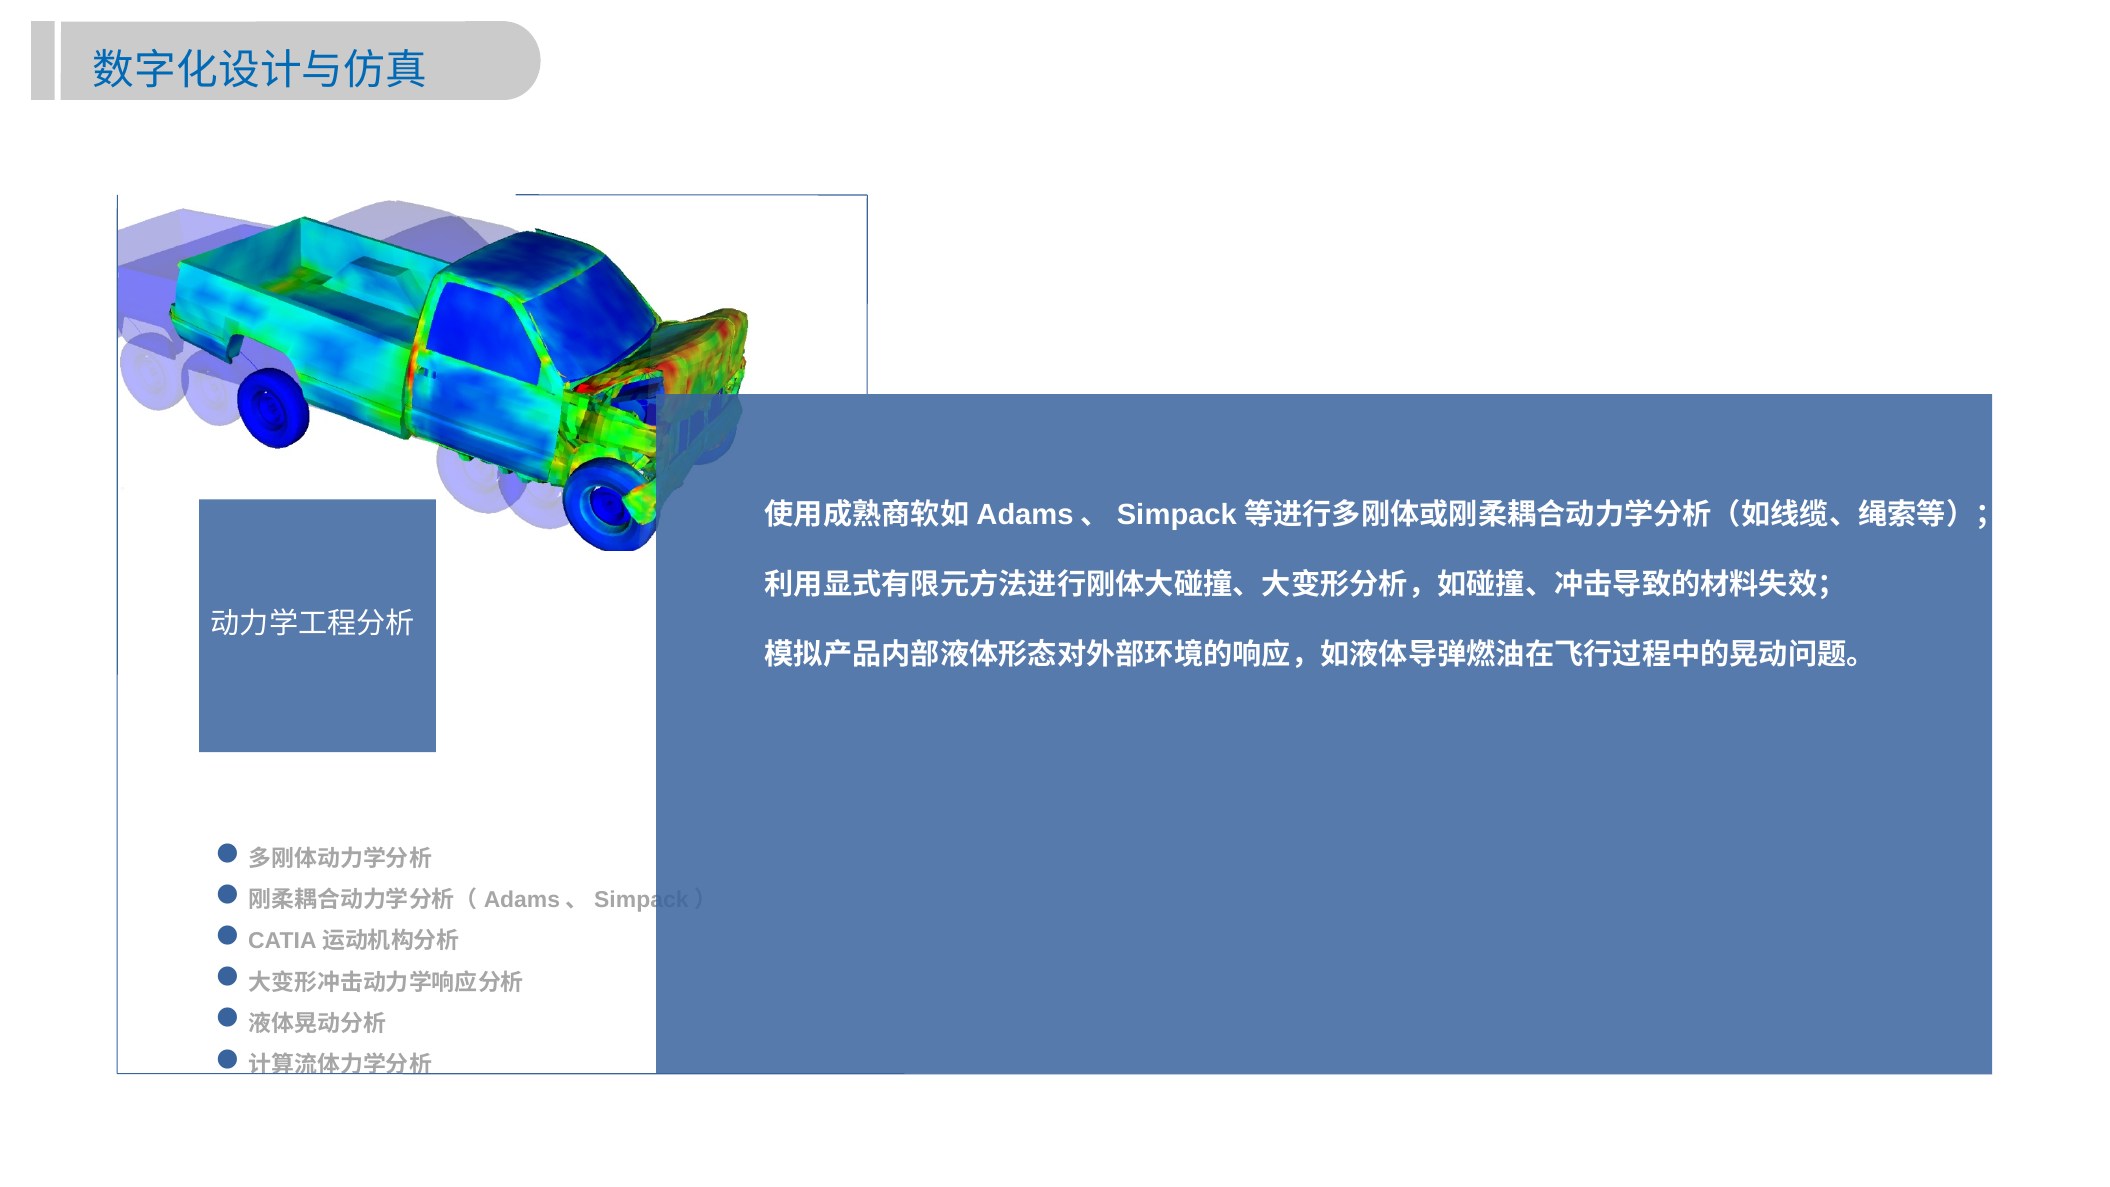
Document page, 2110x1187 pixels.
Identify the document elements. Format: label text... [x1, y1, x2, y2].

text_box [30, 20, 56, 101]
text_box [117, 194, 1993, 1074]
text_box [59, 20, 525, 101]
text_box 数字化设计与仿真 [81, 27, 549, 99]
